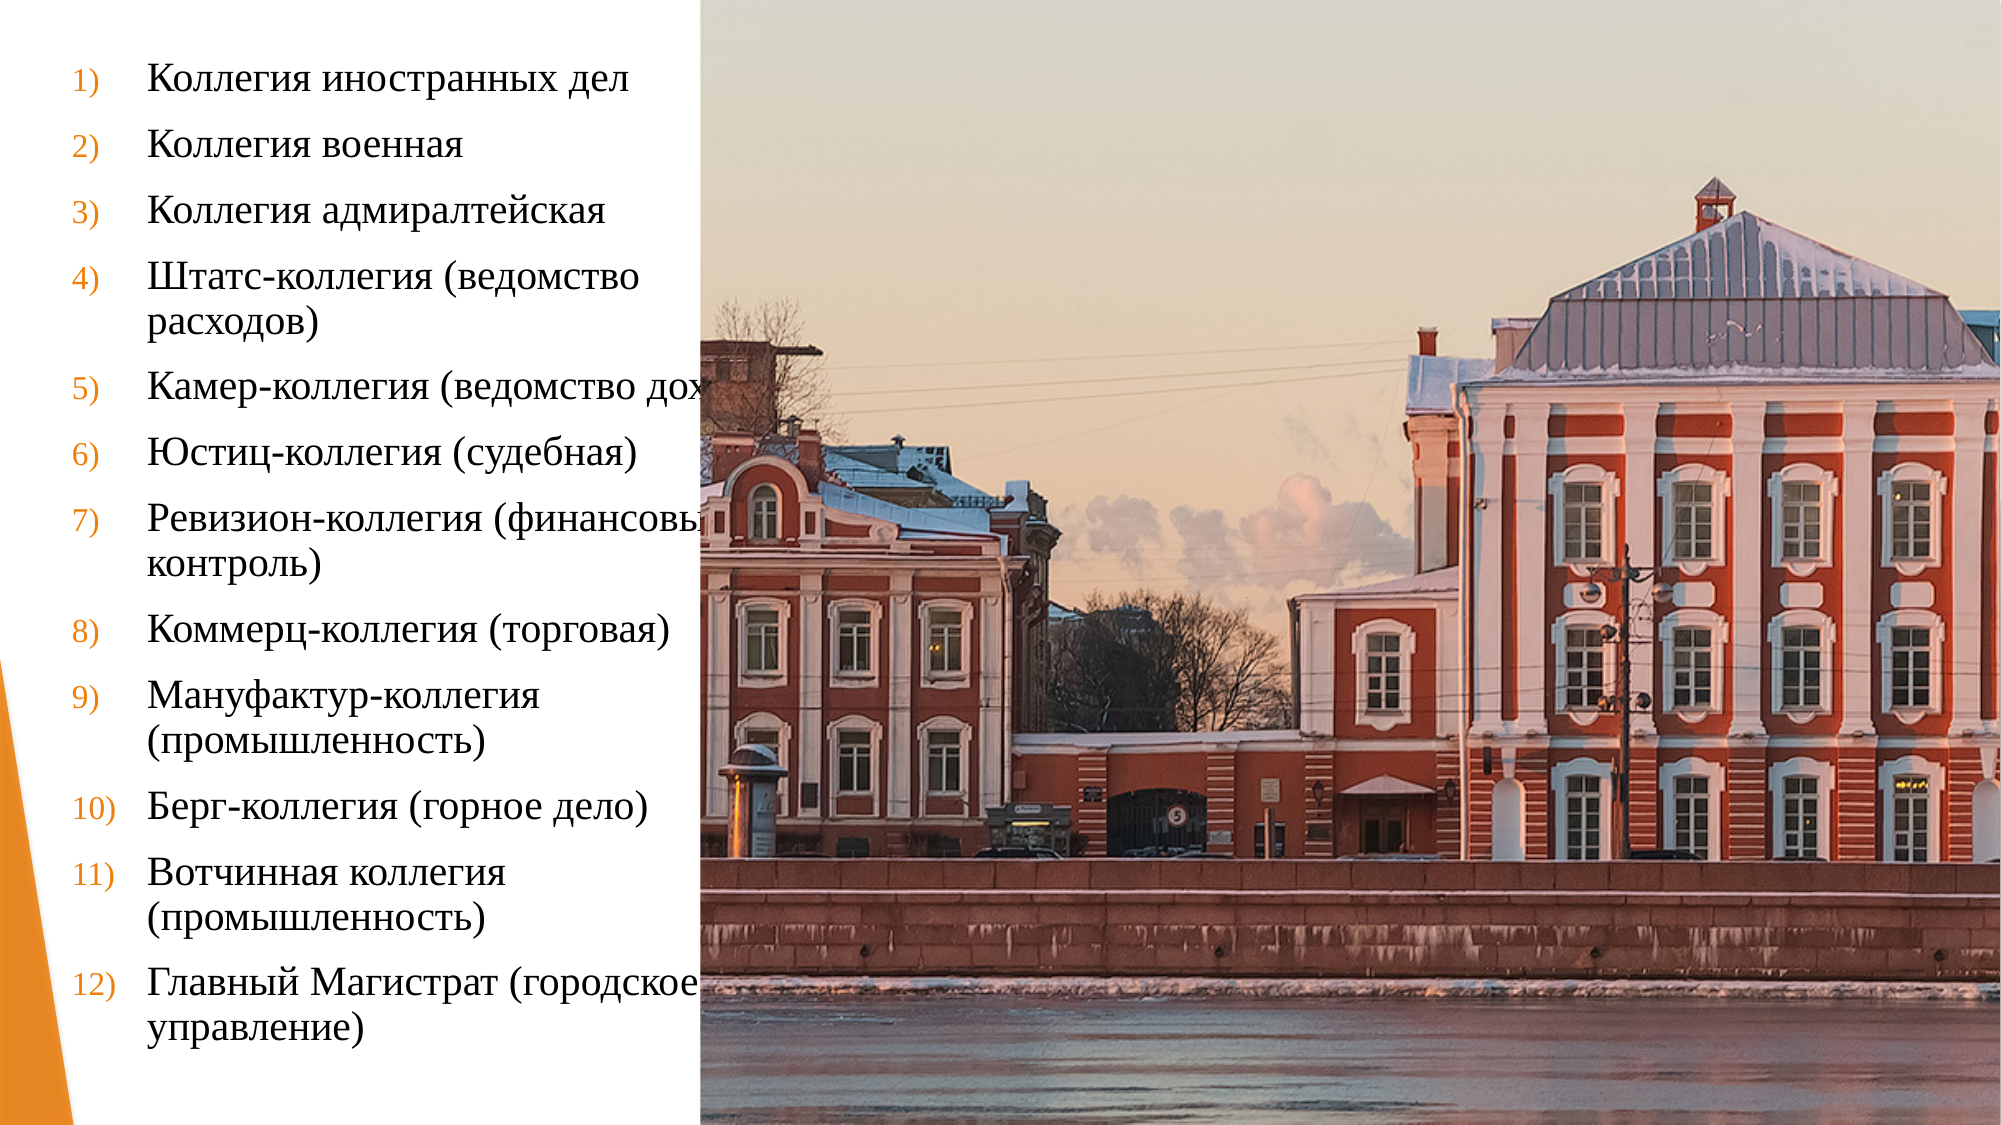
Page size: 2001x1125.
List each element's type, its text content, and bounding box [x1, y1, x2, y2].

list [699, 0, 2000, 1125]
list Коллегия иностранных дел Коллегия военная Коллегия адмиралтейская Штатс-коллегия (ведомство расходов) Камер-коллегия (ведомство доходов) Юстиц-коллегия (судебная) Ревизион-коллегия (финансовый контроль) Коммерц-коллегия (торговая) Мануфактур-коллегия (промышленность) Берг-коллегия (горное дело) Вотчинная коллегия (промышленность) Главный Магистрат (городское управление) [56, 48, 695, 1063]
